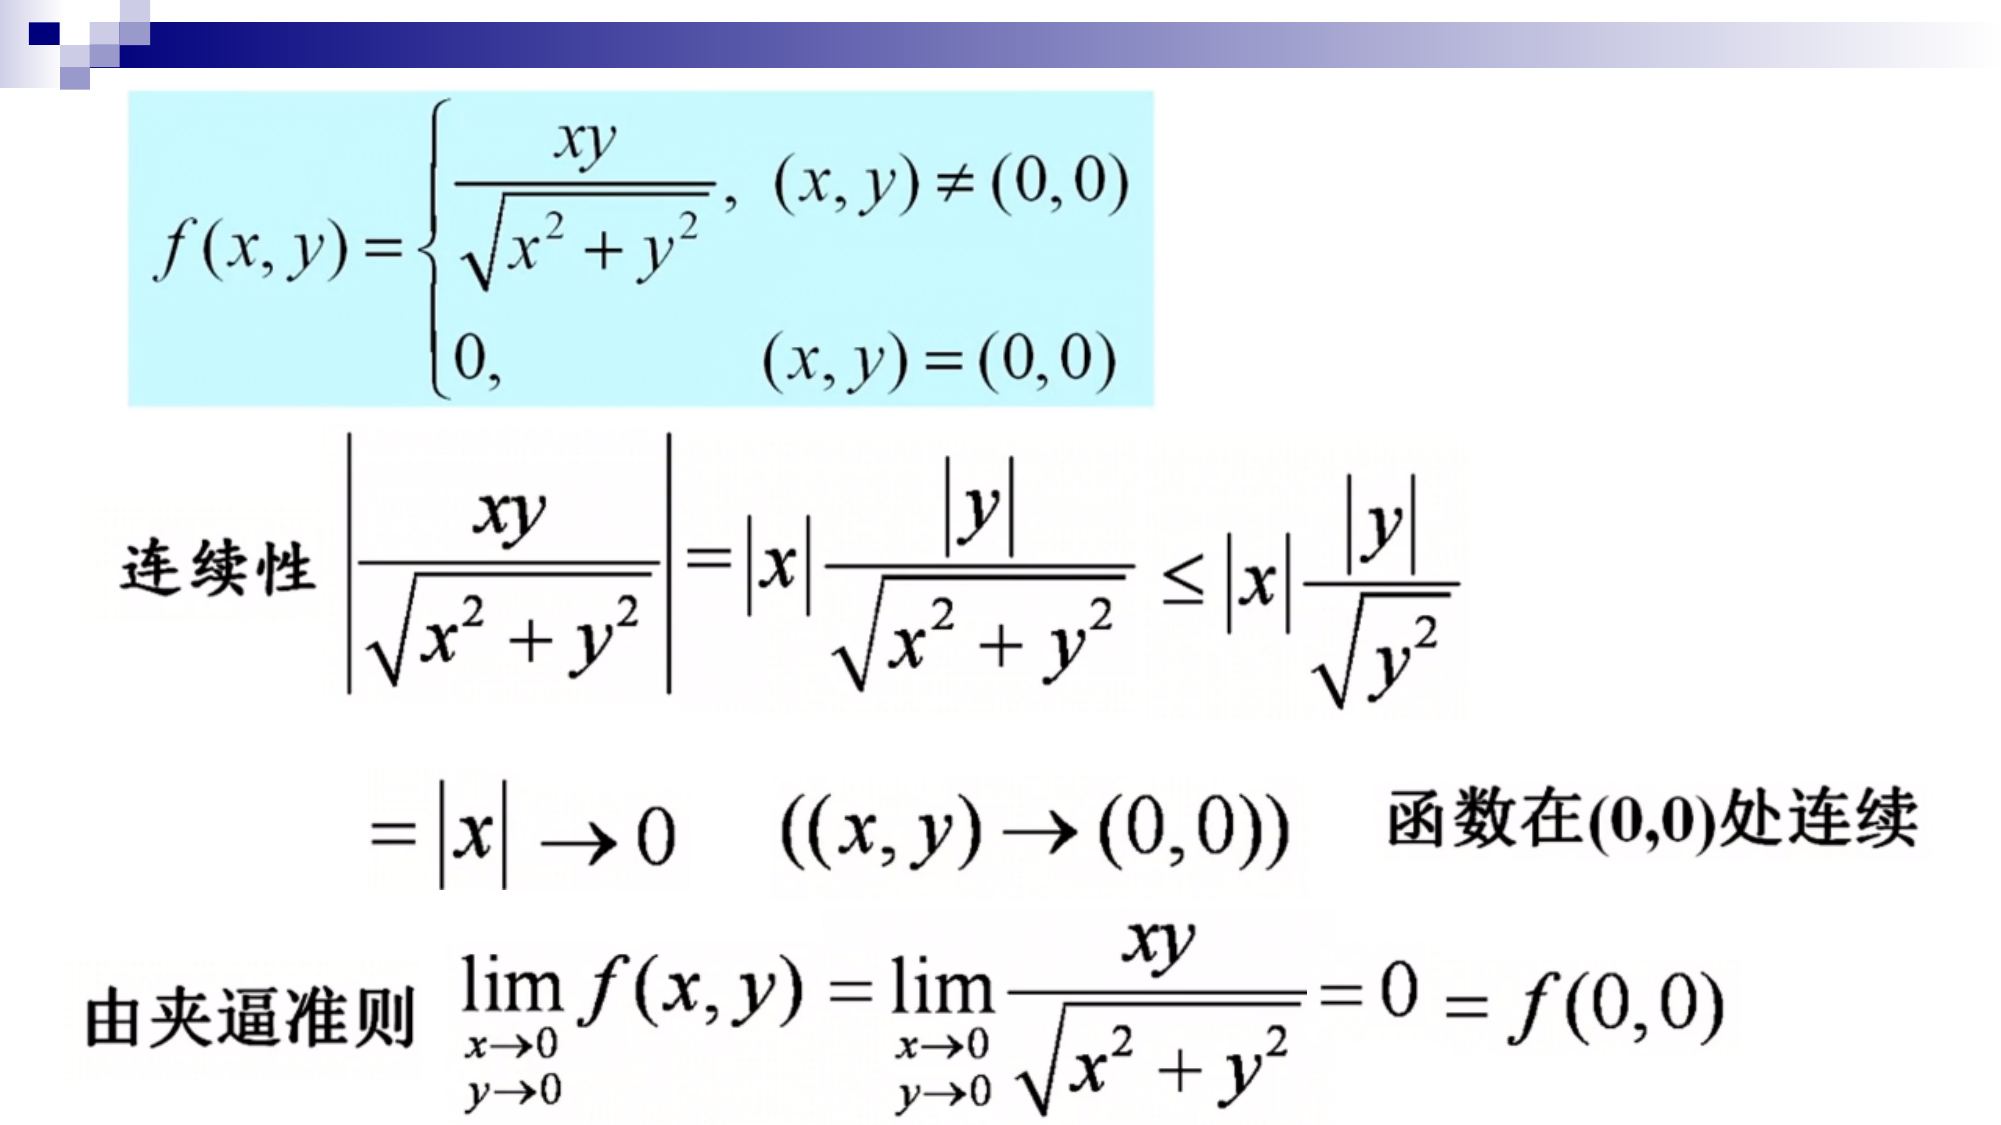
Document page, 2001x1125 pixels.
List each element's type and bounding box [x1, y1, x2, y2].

picture [445, 909, 1742, 1125]
picture [1145, 440, 1469, 719]
picture [81, 423, 1139, 716]
picture [367, 768, 690, 890]
picture [126, 84, 1160, 412]
picture [63, 959, 422, 1081]
picture [770, 776, 1310, 901]
picture [1373, 782, 1933, 861]
